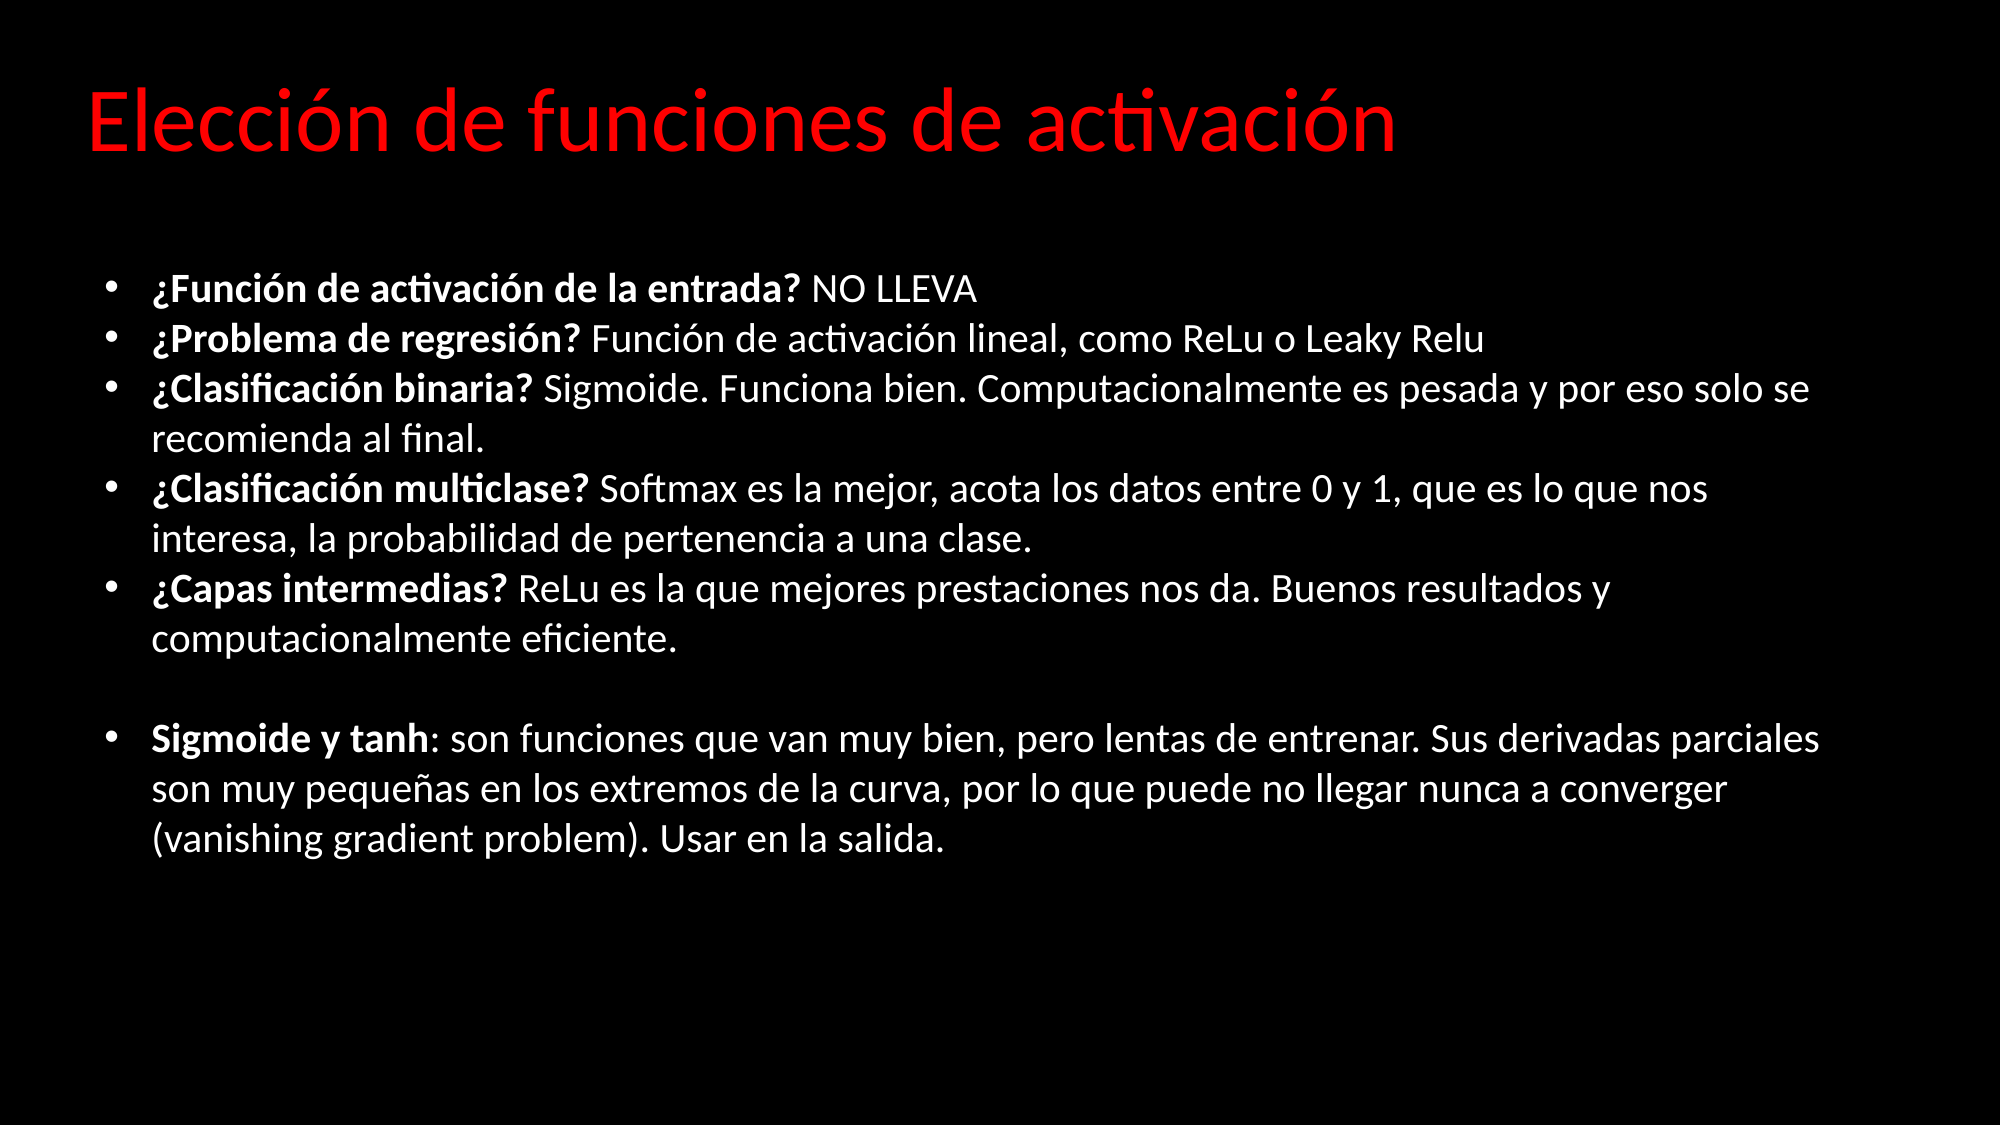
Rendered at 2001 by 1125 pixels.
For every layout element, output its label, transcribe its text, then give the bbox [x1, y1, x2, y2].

text_box ¿Función de activación de la entrada? NO LLEVA ¿Problema de regresión? Función de activación lineal, como ReLu o Leaky Relu ¿Clasificación binaria? Sigmoide. Funciona bien. Computacionalmente es pesada y por eso solo se recomienda al final. ¿Clasificación multiclase? Softmax es la mejor, acota los datos entre 0 y 1, que es lo que nos interesa, la probabilidad de pertenencia a una clase. ¿Capas intermedias? ReLu es la que mejores prestaciones nos da. Buenos resultados y computacionalmente eficiente. Sigmoide y tanh: son funciones que van muy bien, pero lentas de entrenar. Sus derivadas parciales son muy pequeñas en los extremos de la curva, por lo que puede no llegar nunca a converger (vanishing gradient problem). Usar en la salida. [89, 253, 1877, 990]
title Elección de funciones de activación [86, 72, 1818, 190]
